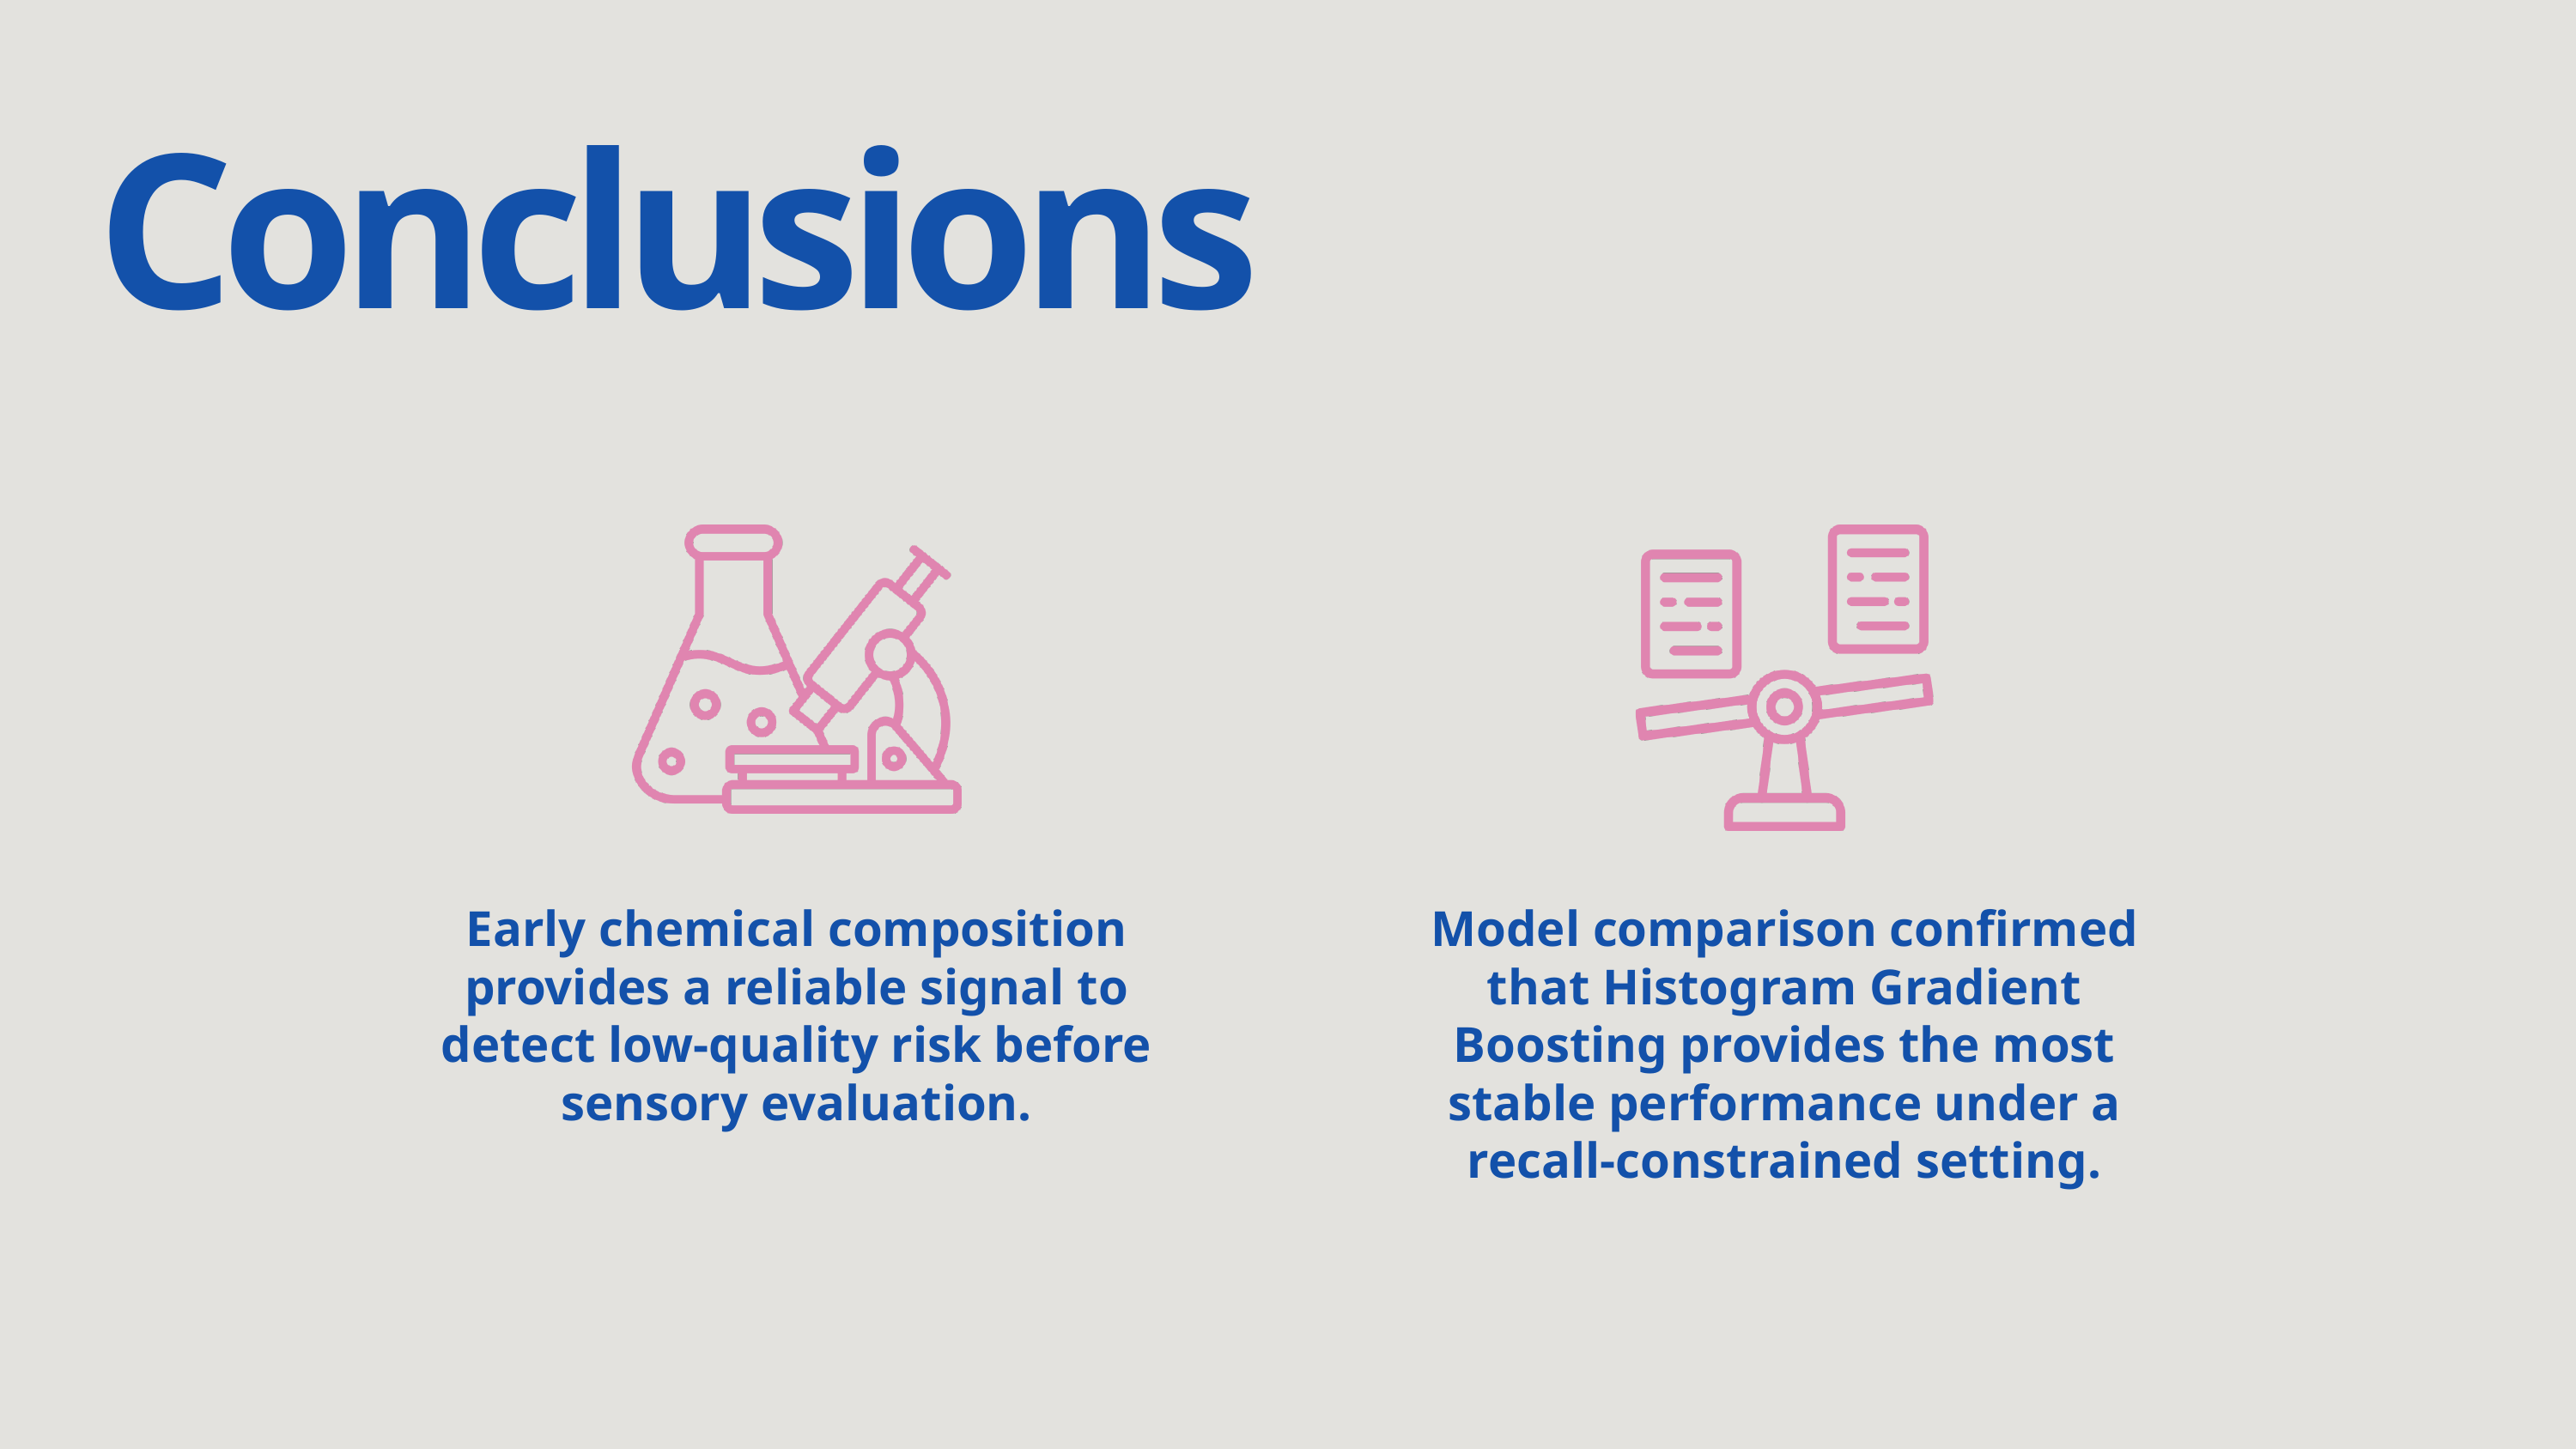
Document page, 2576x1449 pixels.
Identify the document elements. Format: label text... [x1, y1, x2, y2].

text_box Model comparison confirmed that Histogram Gradient Boosting provides the most stable performance under a recall-constrained setting. [1383, 898, 2185, 1188]
text_box Conclusions [97, 136, 2479, 352]
text_box [631, 524, 962, 814]
text_box [1635, 524, 1934, 831]
text_box Early chemical composition provides a reliable signal to detect low-quality risk before sensory evaluation. [396, 898, 1197, 1131]
